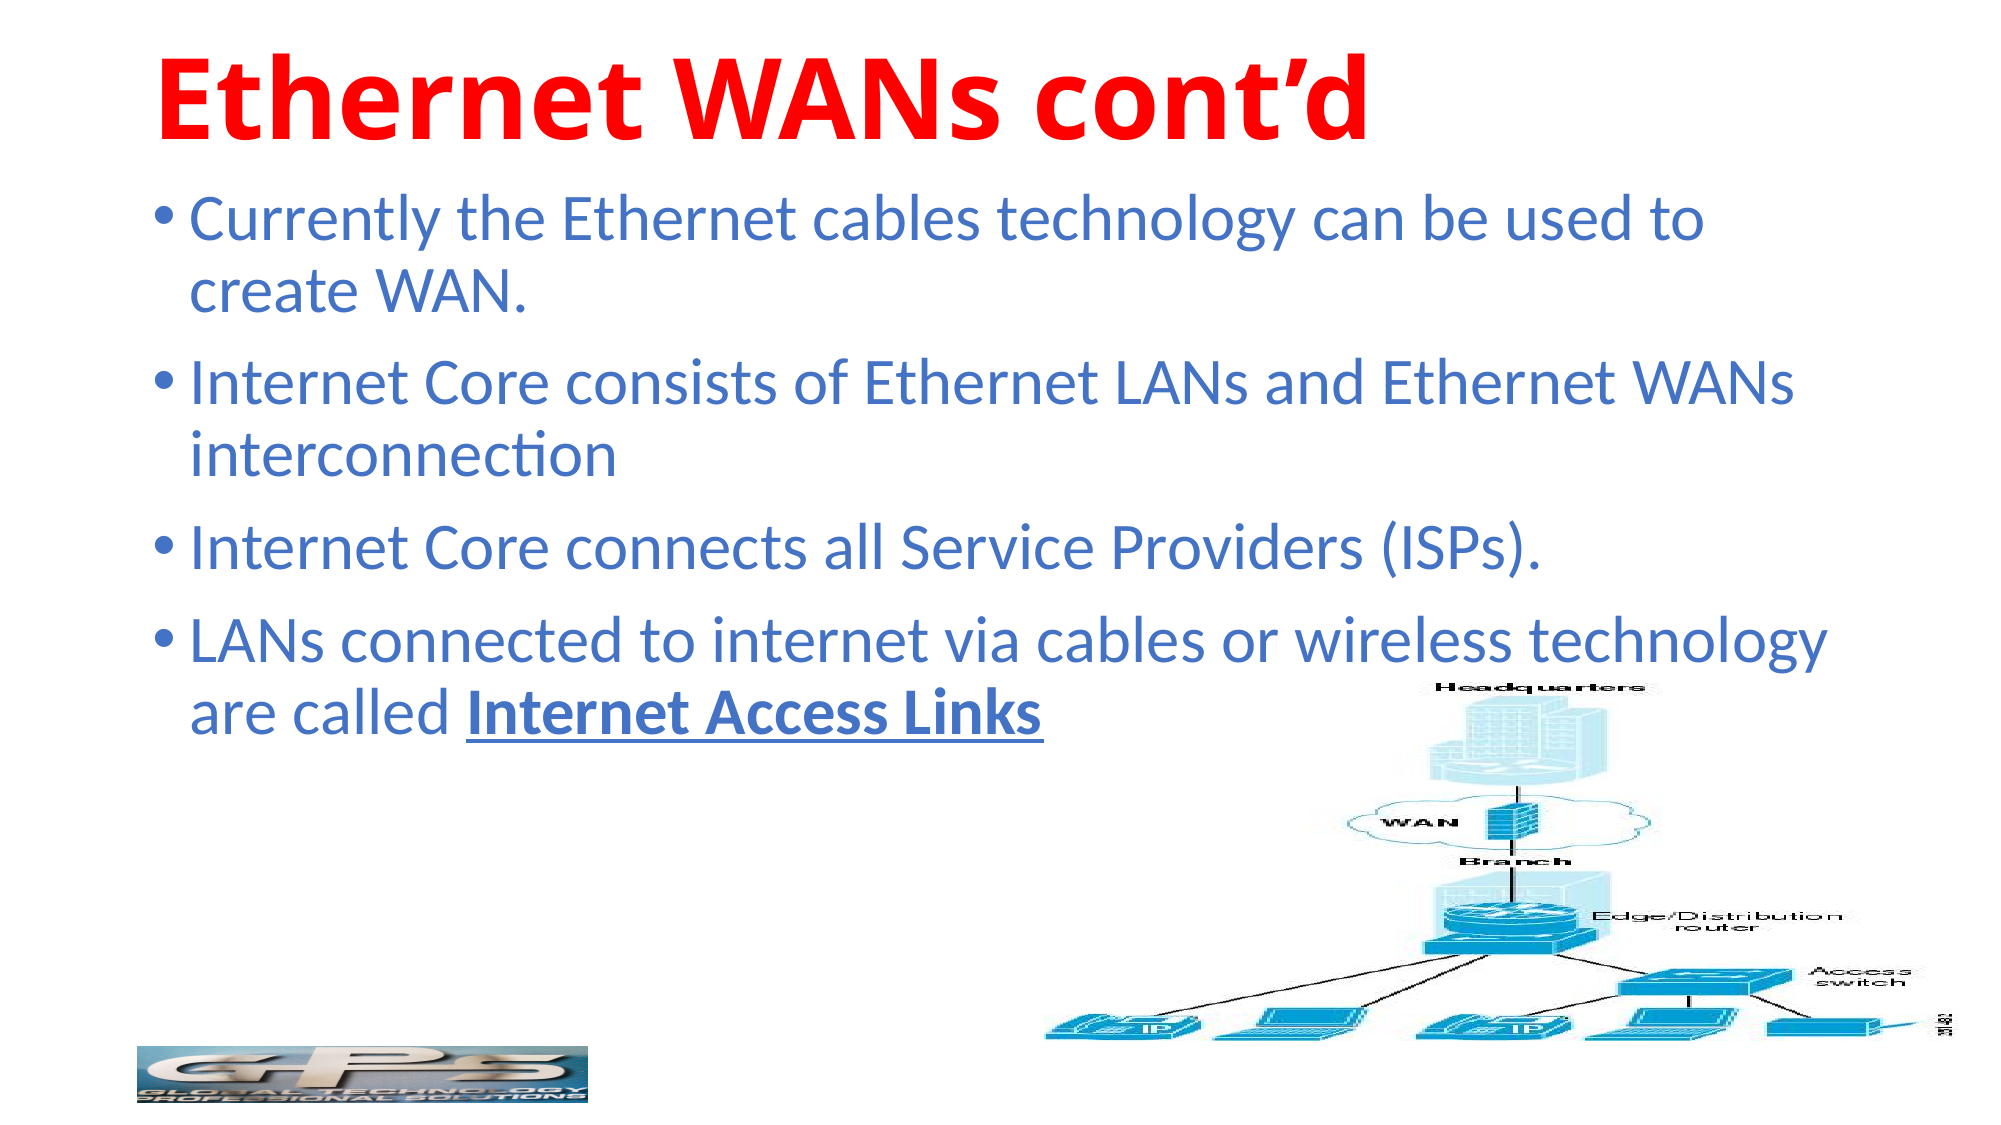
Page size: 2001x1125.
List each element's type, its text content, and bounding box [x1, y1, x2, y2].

picture [1044, 681, 1958, 1041]
title Ethernet WANs cont’d [137, 59, 1863, 147]
list Currently the Ethernet cables technology can be used to create WAN. Internet Core consists of Ethernet LANs and Ethernet WANs interconnection Internet Core connects all Service Providers (ISPs). LANs connected to internet via cables or wireless technology are called Internet Access Links. [137, 175, 1863, 1125]
